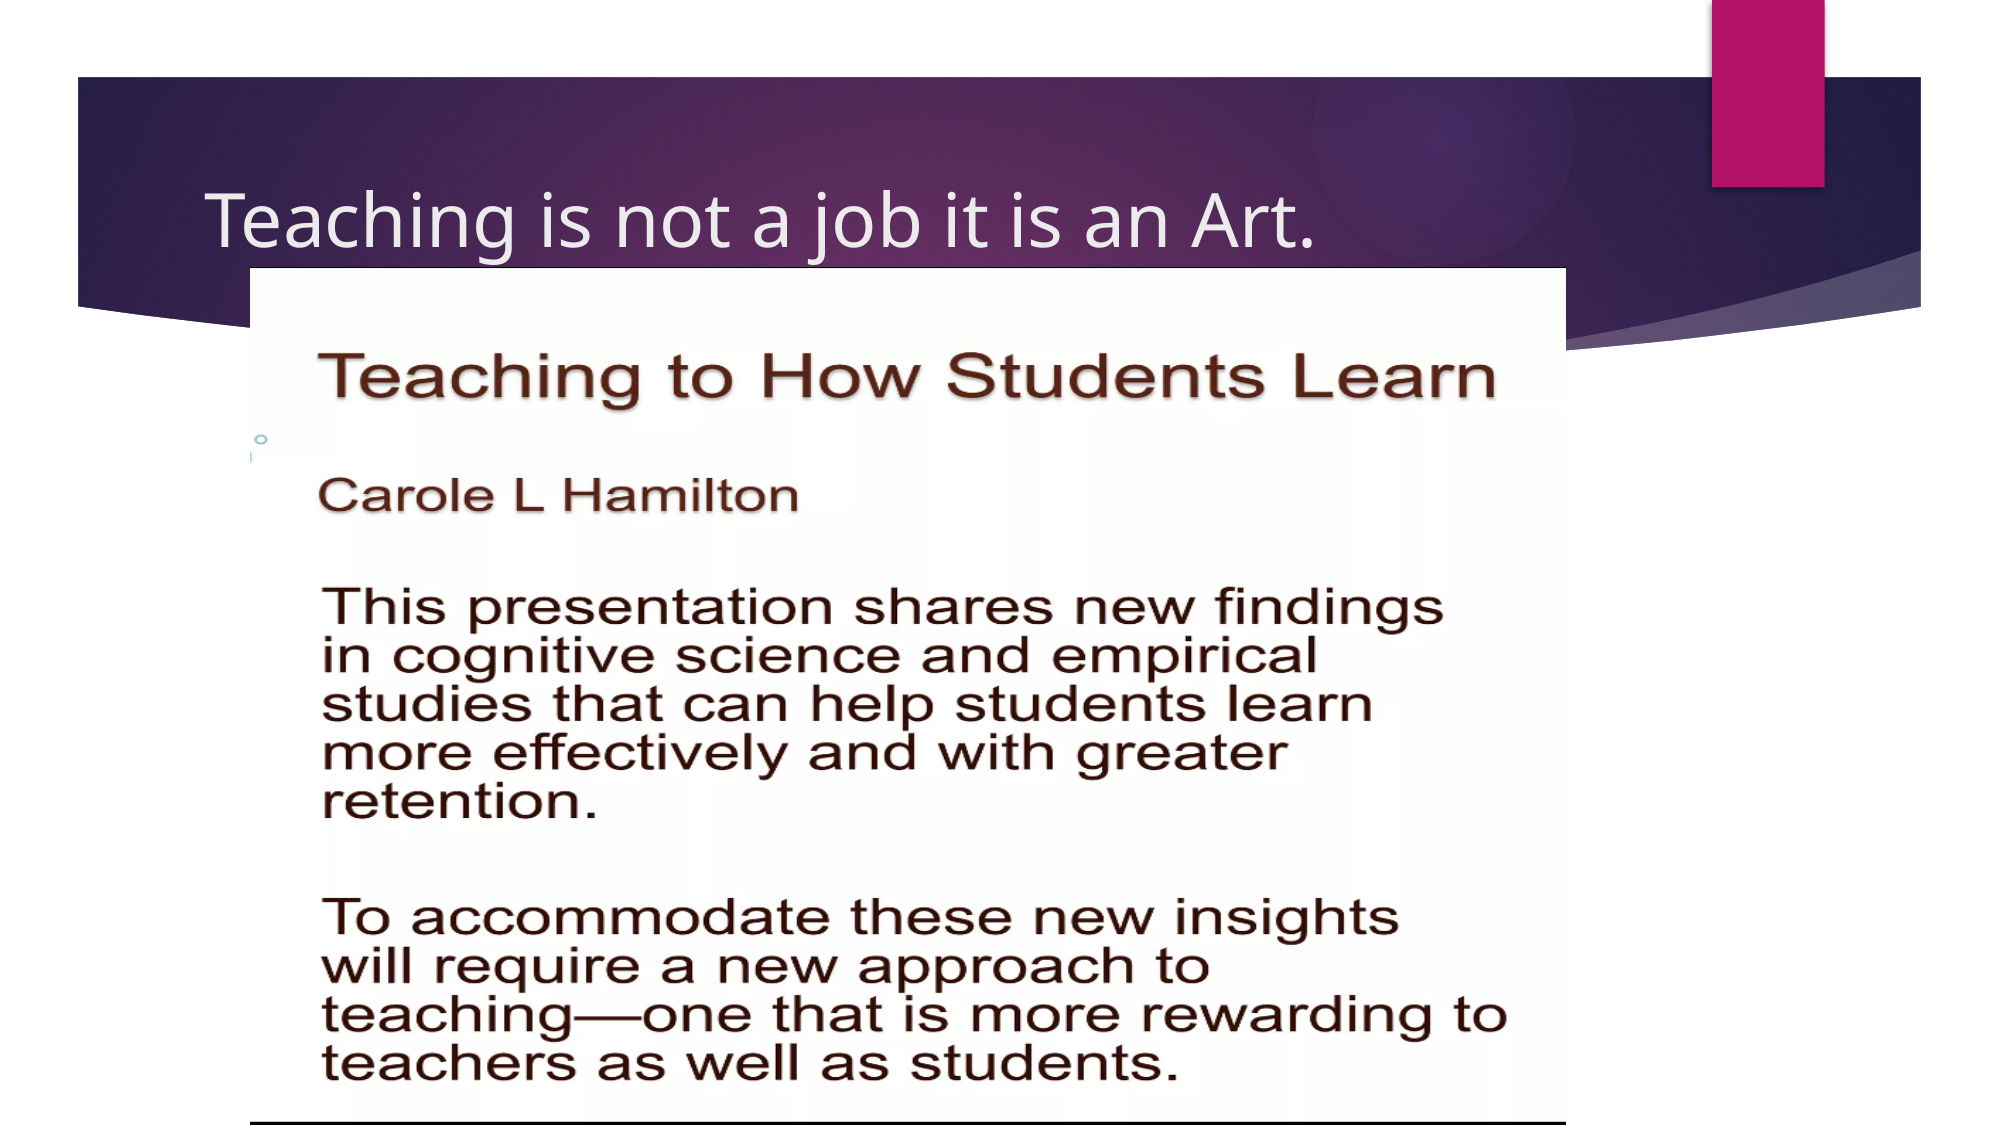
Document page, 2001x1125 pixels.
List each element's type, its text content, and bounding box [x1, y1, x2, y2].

title Teaching is not a job it is an Art. [189, 159, 1627, 276]
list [250, 266, 1566, 1125]
